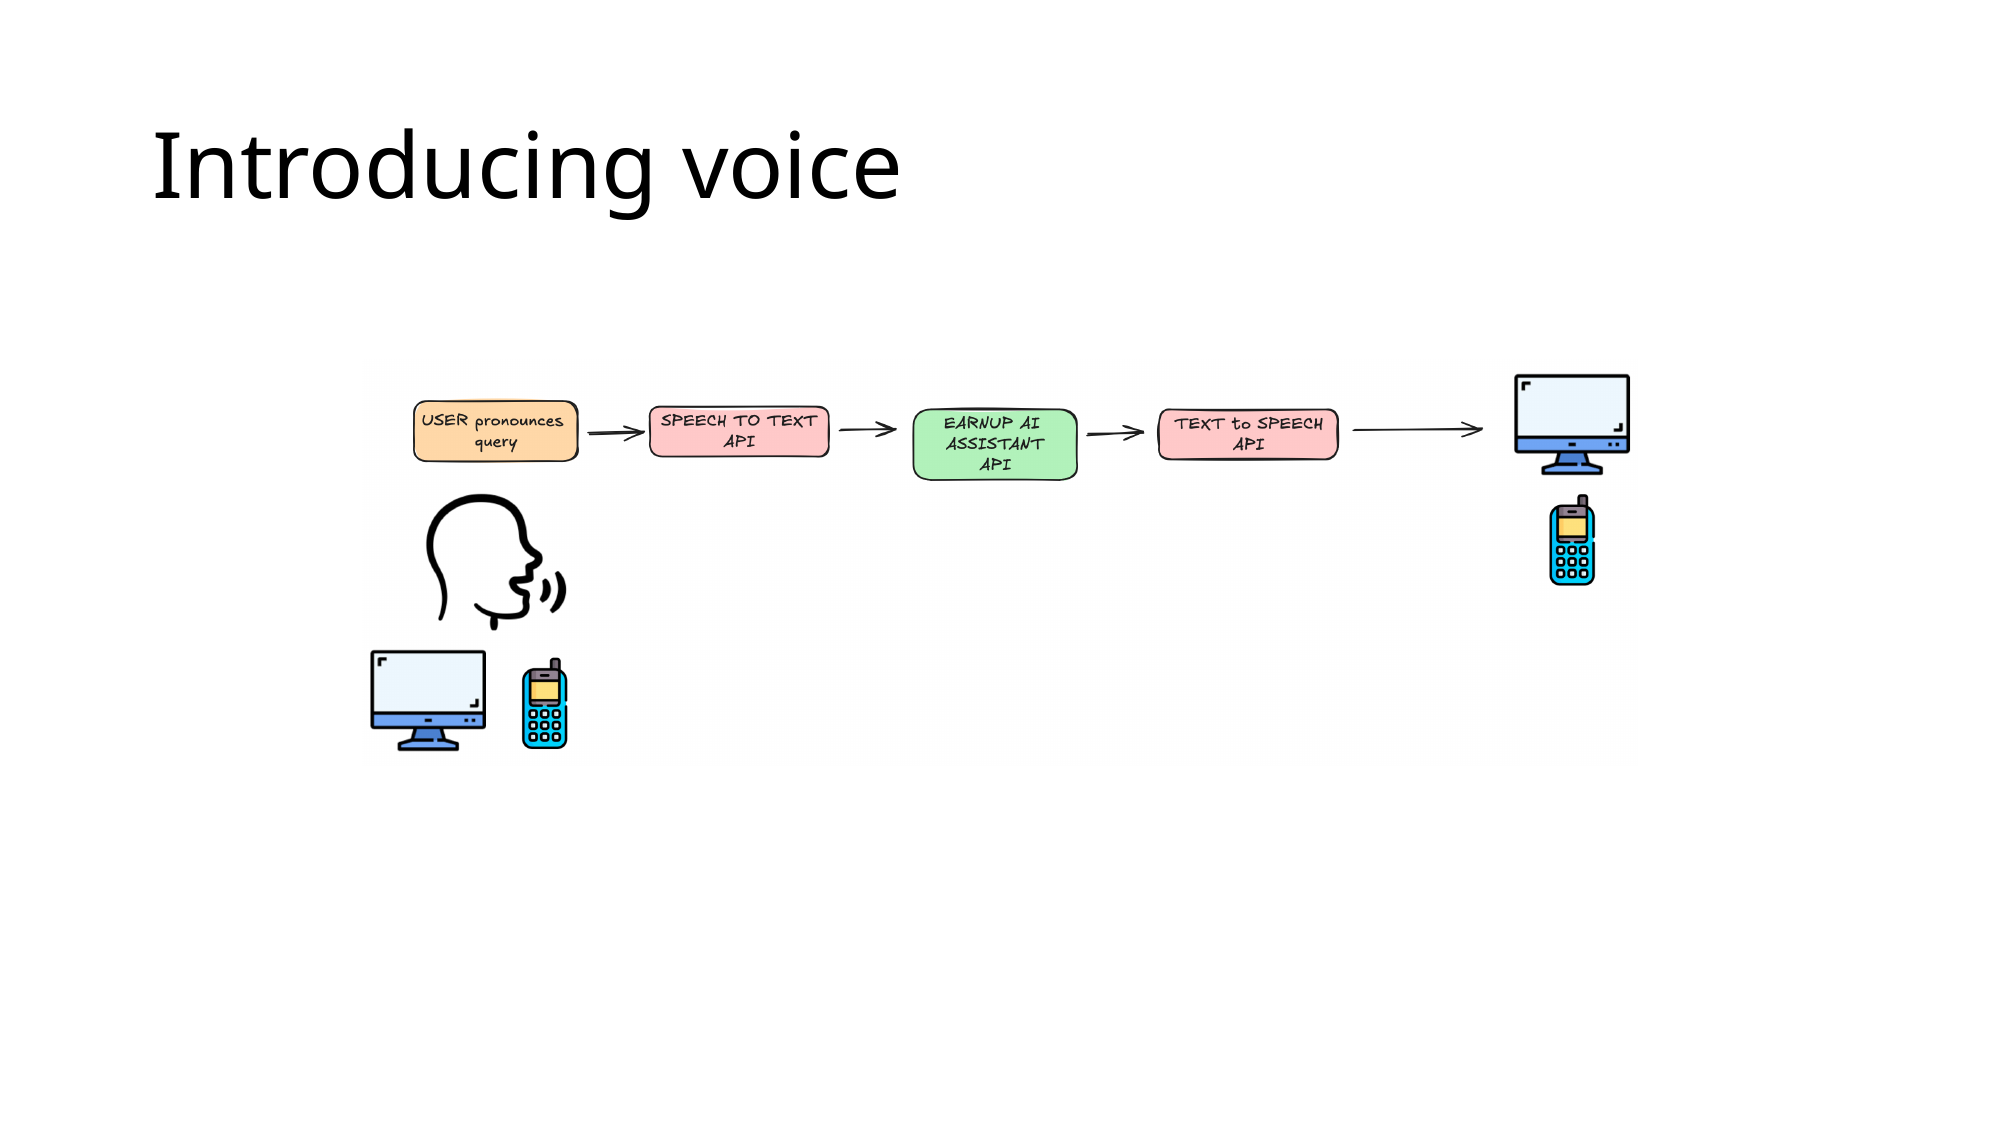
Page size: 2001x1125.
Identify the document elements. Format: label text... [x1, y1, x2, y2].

title Introducing voice [137, 59, 1863, 278]
picture [362, 359, 1638, 766]
